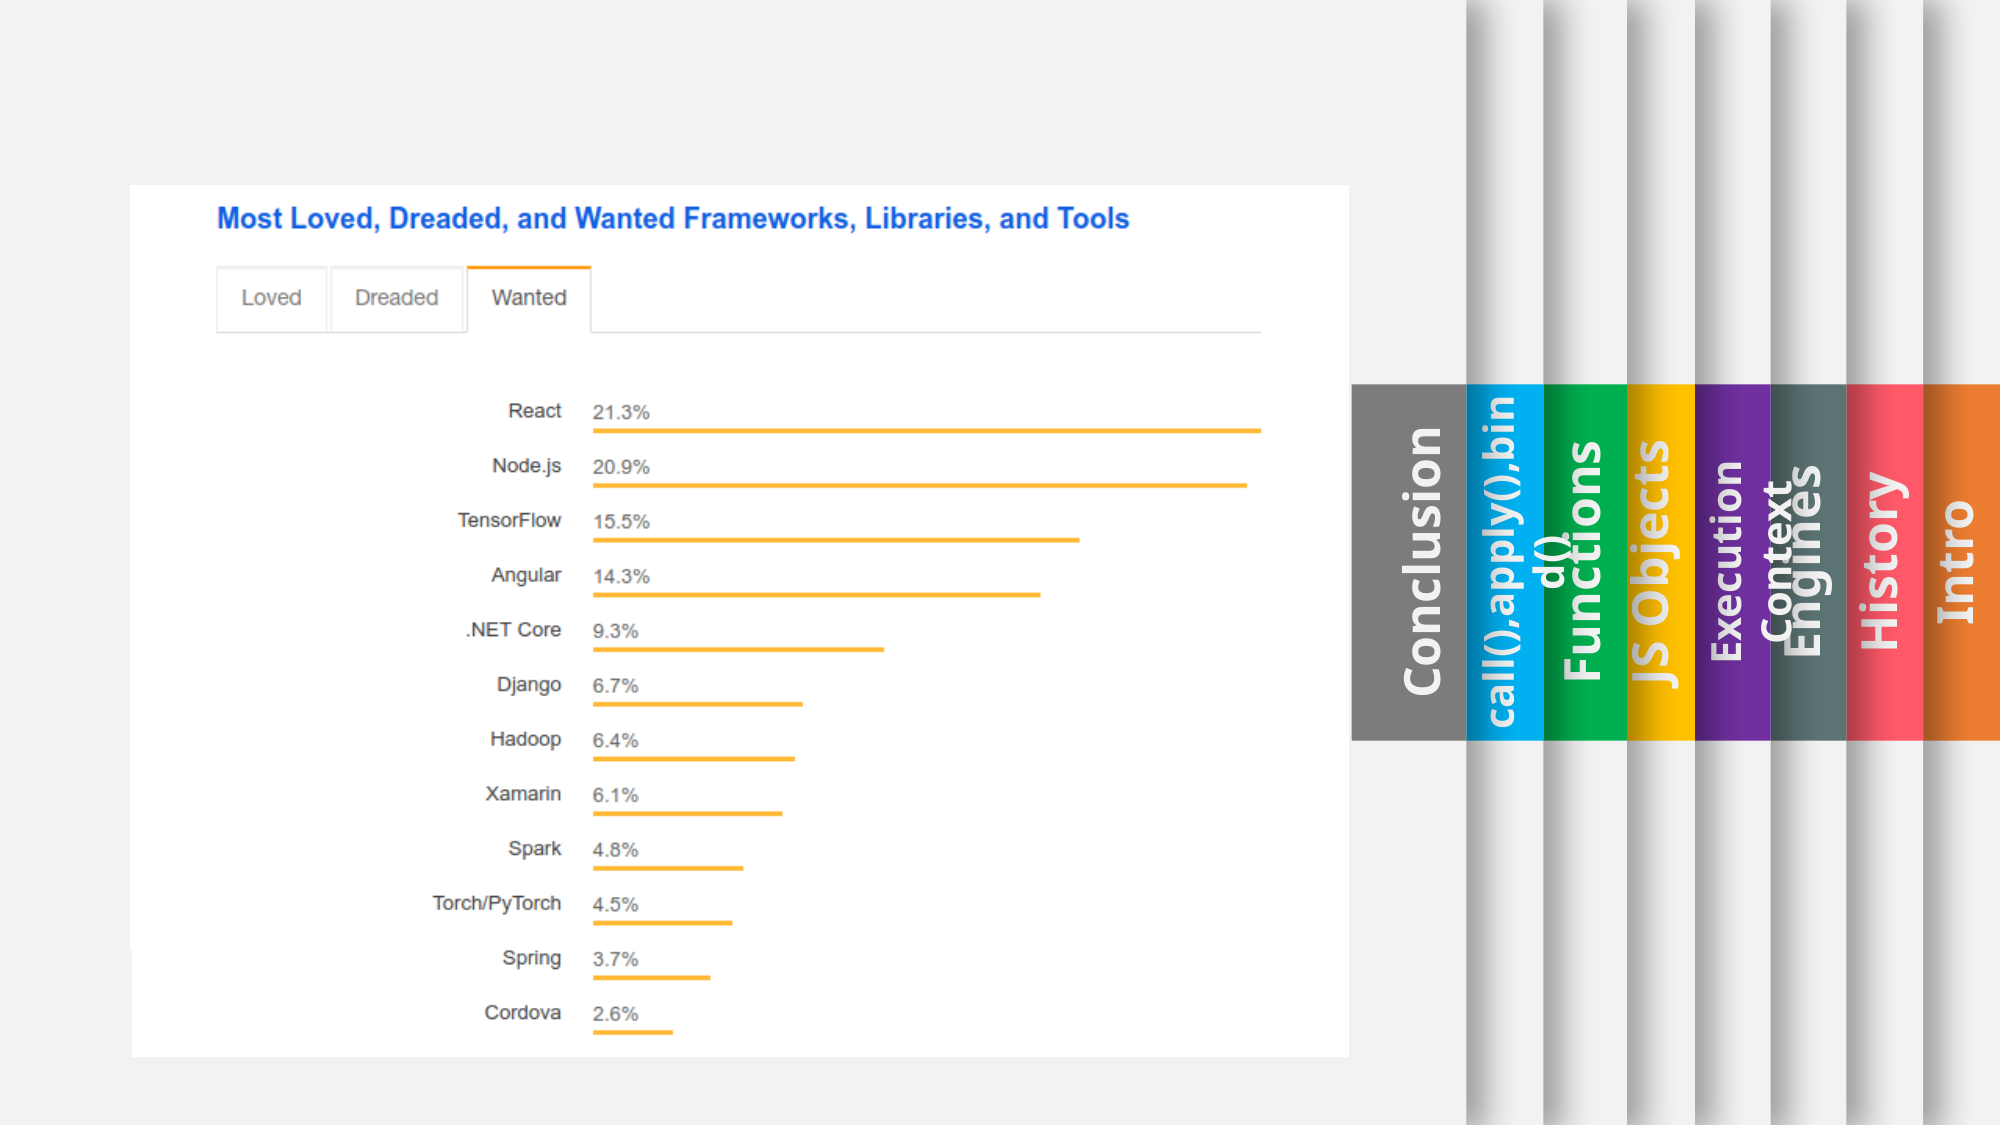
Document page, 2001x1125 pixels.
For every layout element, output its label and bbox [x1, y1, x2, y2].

text_box [1847, 0, 1924, 1125]
text_box [1924, 0, 2000, 1125]
text_box [1544, 0, 1627, 1125]
picture [130, 185, 1349, 1057]
text_box [0, 0, 1467, 1125]
text_box [1627, 0, 1695, 1125]
text_box [1467, 0, 1544, 1125]
text_box [1695, 0, 1771, 1125]
text_box [1771, 0, 1847, 1125]
